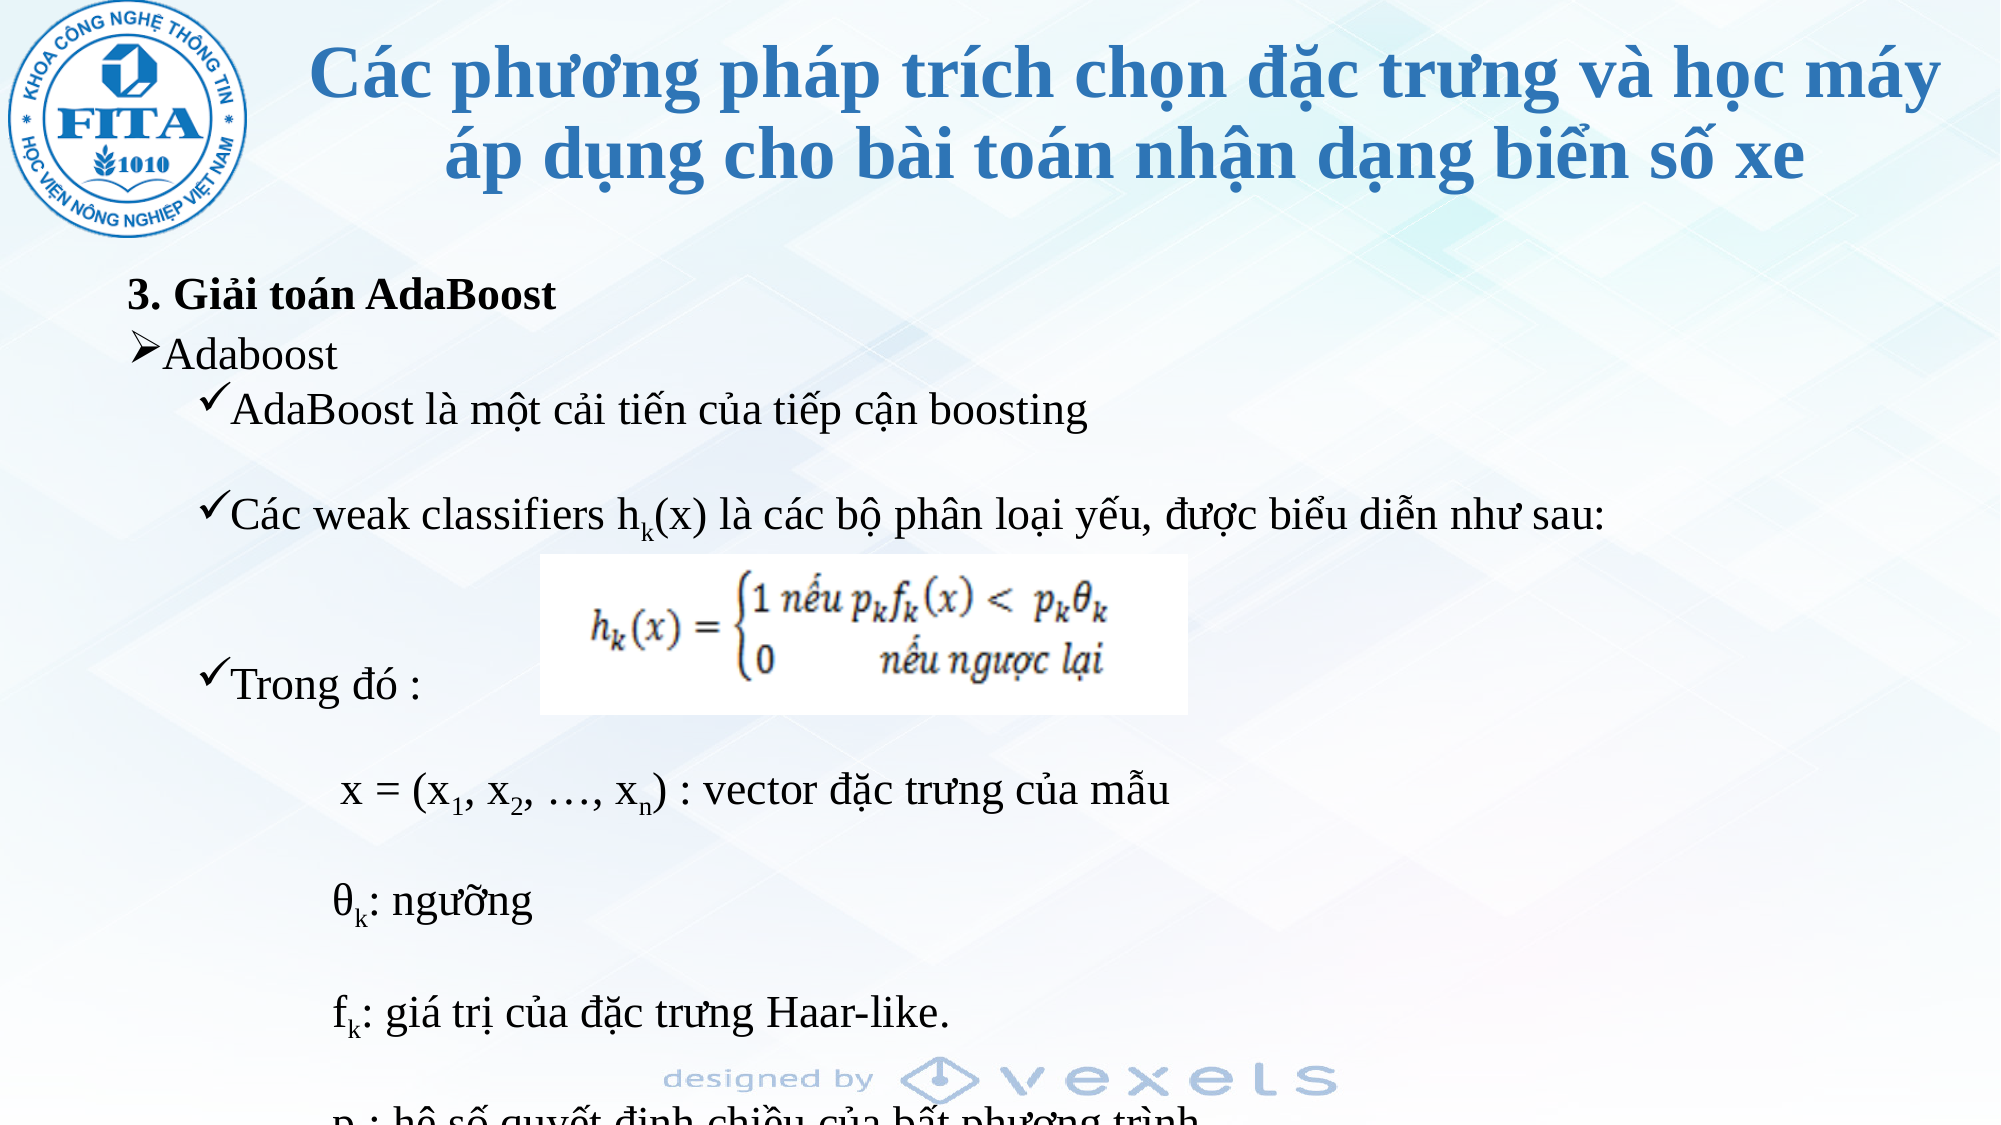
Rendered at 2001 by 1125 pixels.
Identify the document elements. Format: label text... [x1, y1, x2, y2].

list 3. Giải toán AdaBoost Adaboost AdaBoost là một cải tiến của tiếp cận boosting Các weak classifiers hk(x) là các bộ phân loại yếu, được biểu diễn như sau: Trong đó : x = (x1, x2, …, xn) : vector đặc trưng của mẫu θk: ngưỡng fk: giá trị của đặc trưng Haar-like. pk: hệ số quyết định chiều của bất phương trình [112, 263, 2000, 1125]
picture [540, 554, 1188, 715]
picture [8, 0, 247, 238]
title Các phương pháp trích chọn đặc trưng và học máy áp dụng cho bài toán nhận dạng biển số xe [250, 0, 2000, 228]
